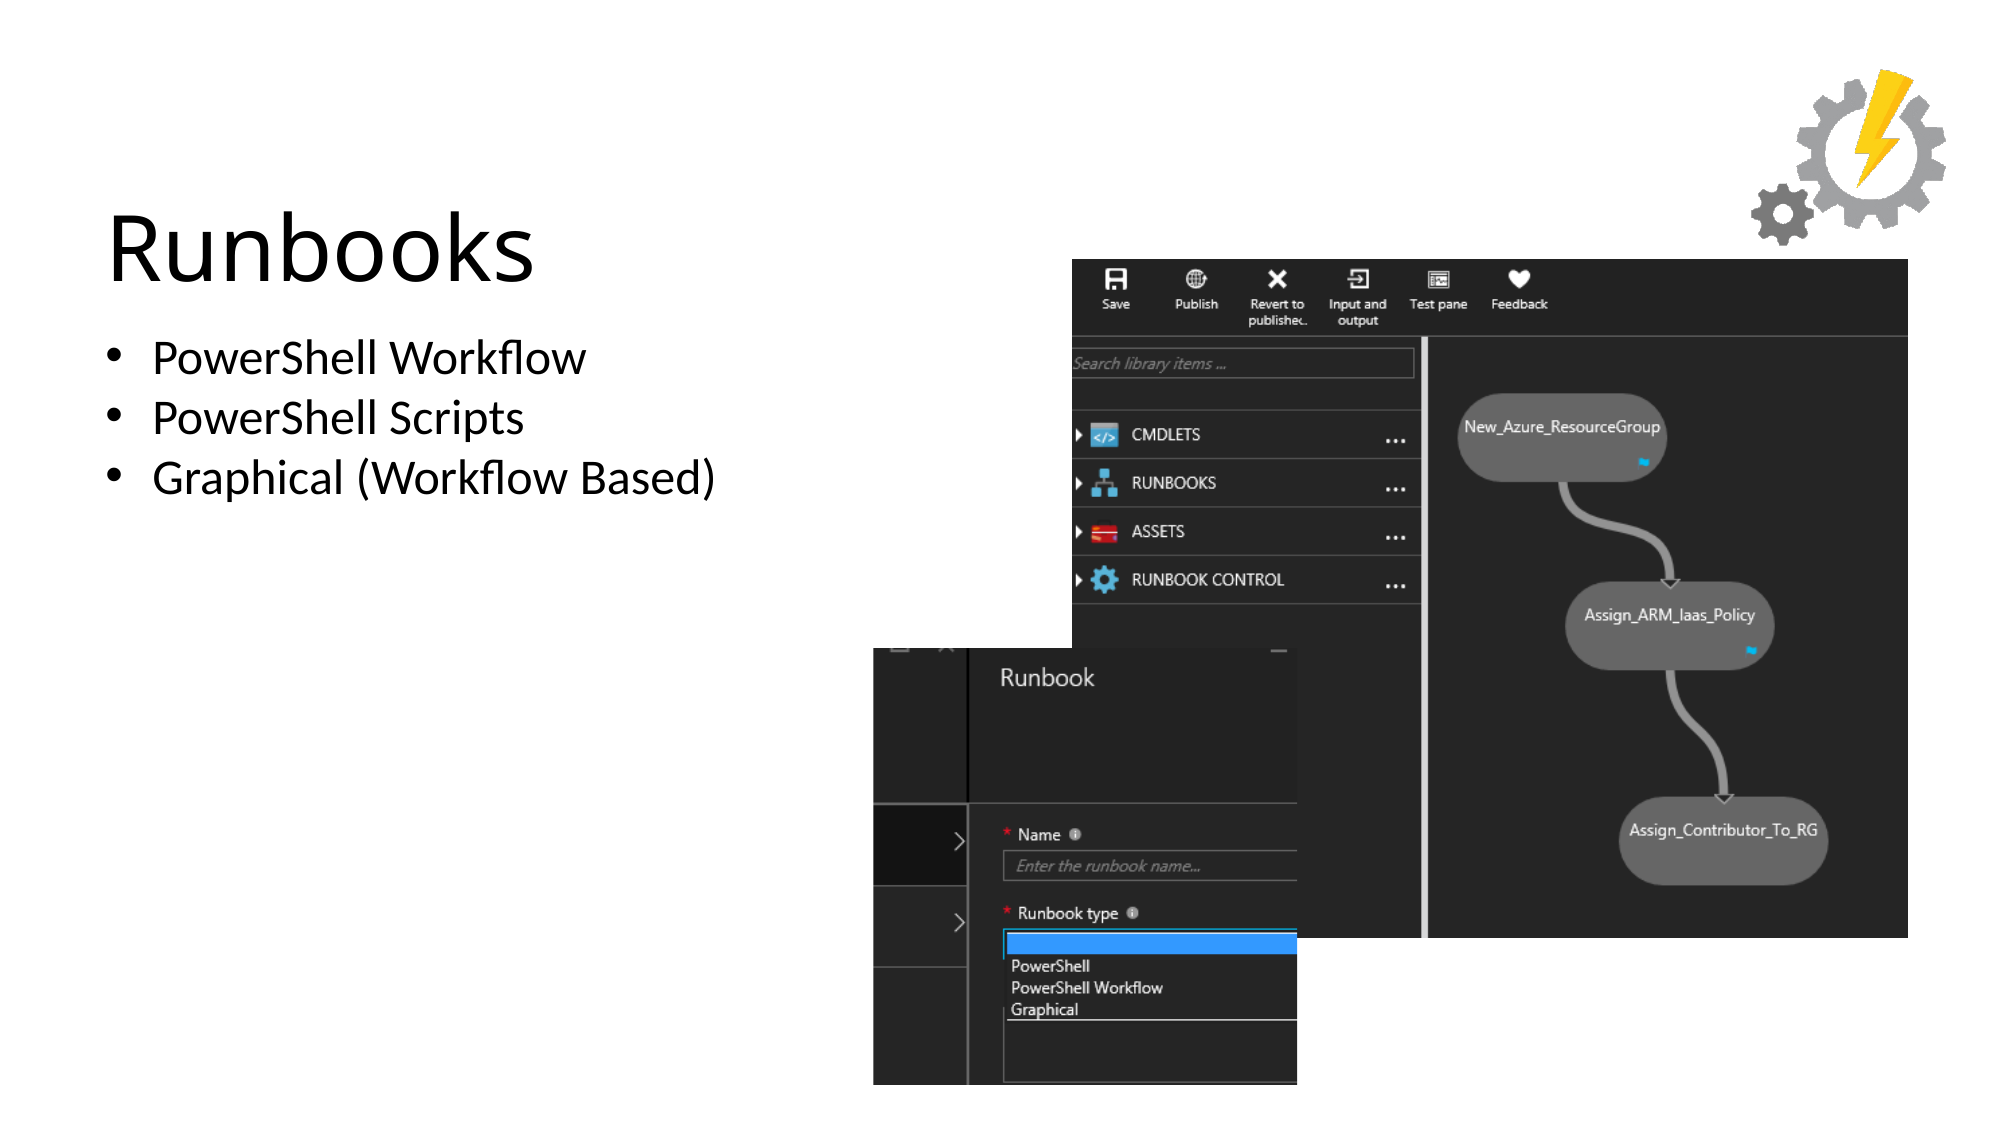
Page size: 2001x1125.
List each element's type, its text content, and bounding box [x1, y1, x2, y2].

text_box PowerShell Workflow PowerShell Scripts Graphical (Workflow Based) [90, 317, 1053, 562]
picture [873, 55, 1951, 1085]
title Runbooks [90, 140, 1311, 362]
